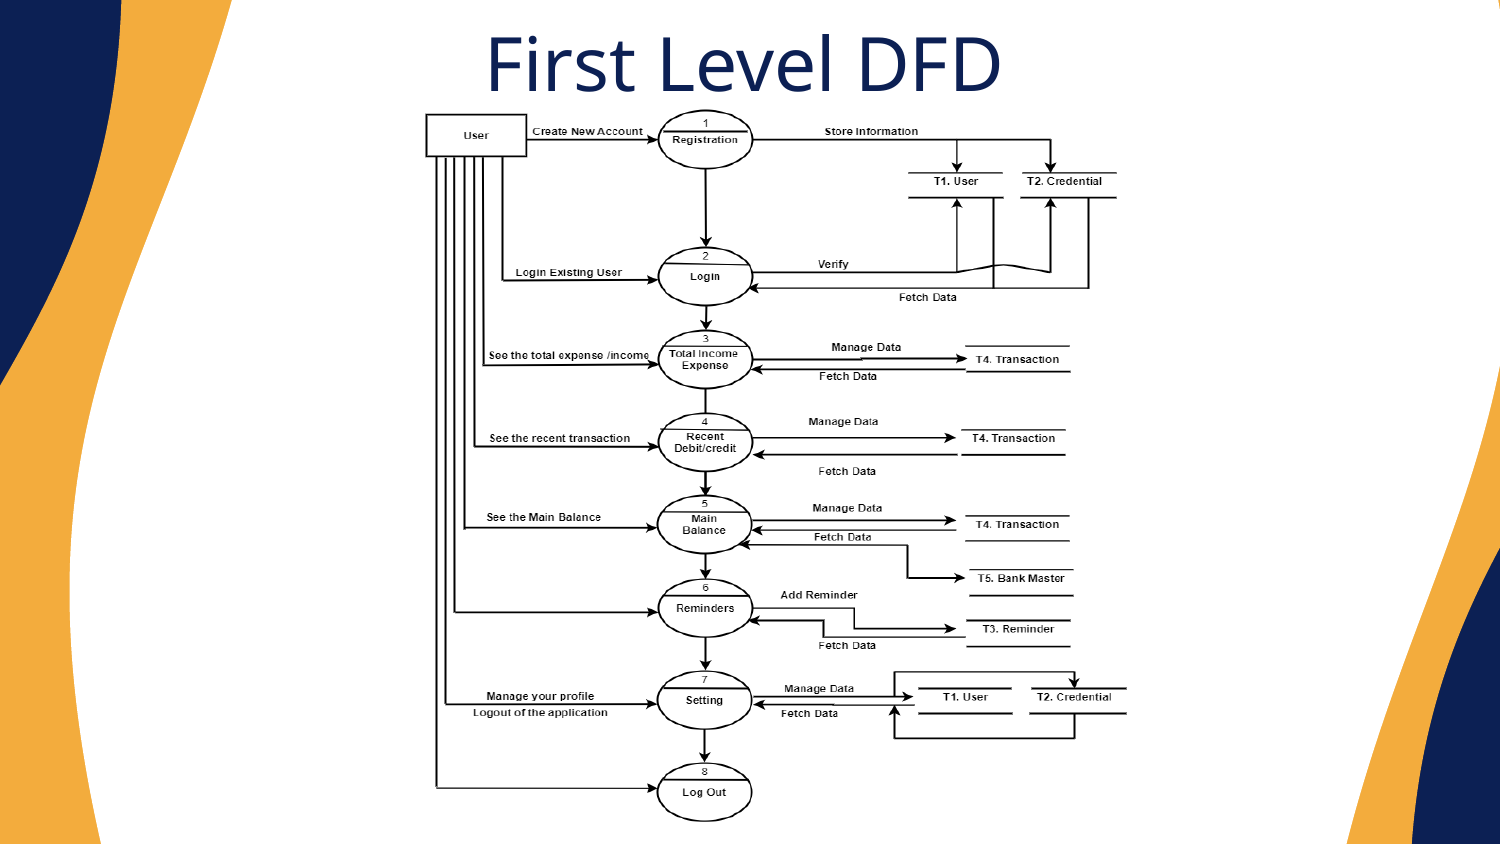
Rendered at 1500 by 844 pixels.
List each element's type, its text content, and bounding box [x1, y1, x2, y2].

title First Level DFD [112, 21, 1377, 102]
picture [424, 109, 1128, 823]
